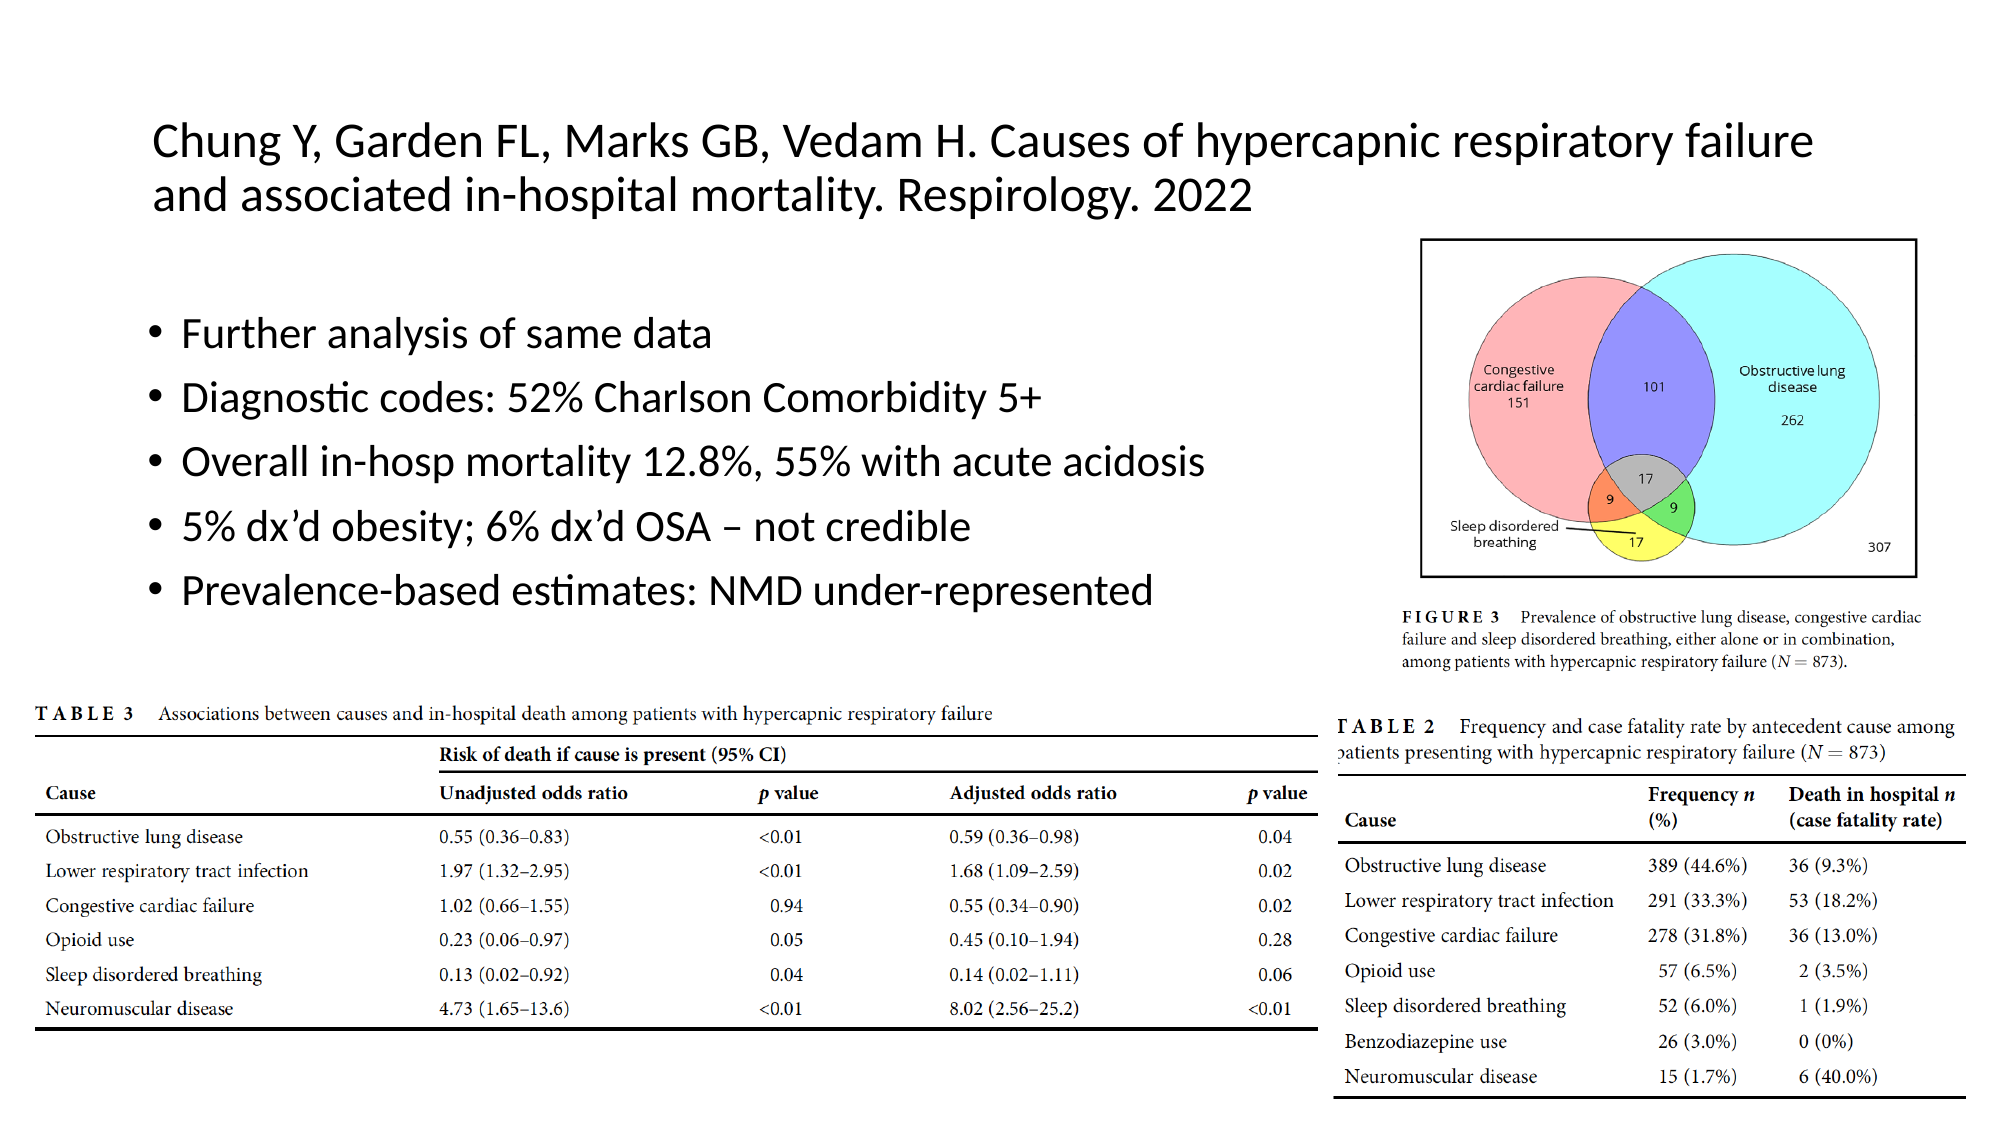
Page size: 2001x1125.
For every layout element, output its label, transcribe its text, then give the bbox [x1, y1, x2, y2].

title Chung Y, Garden FL, Marks GB, Vedam H. Causes of hypercapnic respiratory failure and associated in-hospital mortality. Respirology. 2022 [137, 59, 1863, 278]
picture [1384, 222, 1946, 683]
list Further analysis of same data Diagnostic codes: 52% Charlson Comorbidity 5+ Overall in-hosp mortality 12.8%, 55% with acute acidosis 5% dx’d obesity; 6% dx’d OSA – not credible Prevalence-based estimates: NMD under-represented [132, 301, 1380, 628]
picture [20, 696, 1996, 1118]
